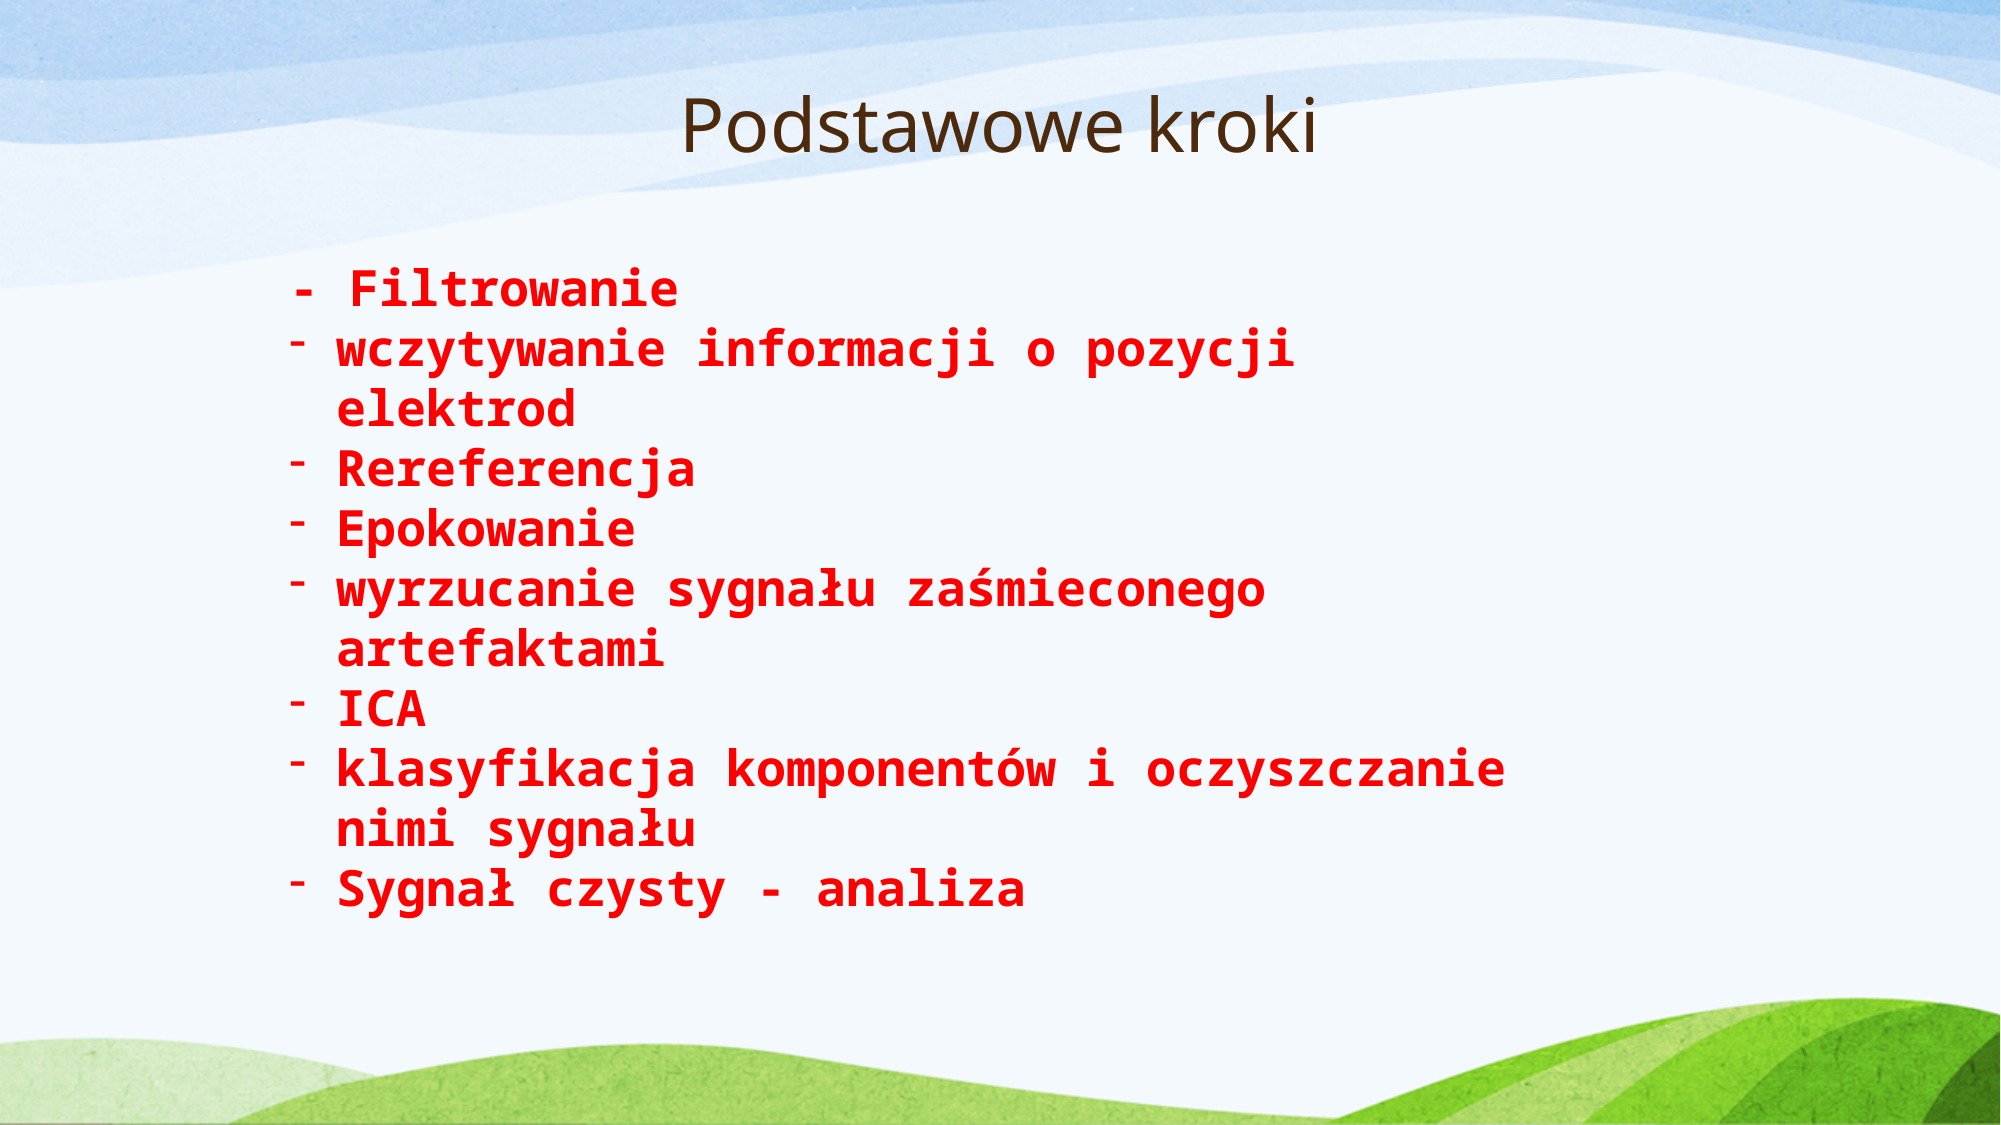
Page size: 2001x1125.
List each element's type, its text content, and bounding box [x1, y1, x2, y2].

picture [0, 0, 2001, 1125]
title Podstawowe kroki [174, 50, 1825, 177]
text_box - Filtrowanie wczytywanie informacji o pozycji elektrod Rereferencja Epokowanie wyrzucanie sygnału zaśmieconego artefaktami ICA klasyfikacja komponentów i oczyszczanie nimi sygnału Sygnał czysty - analiza [274, 249, 1552, 924]
